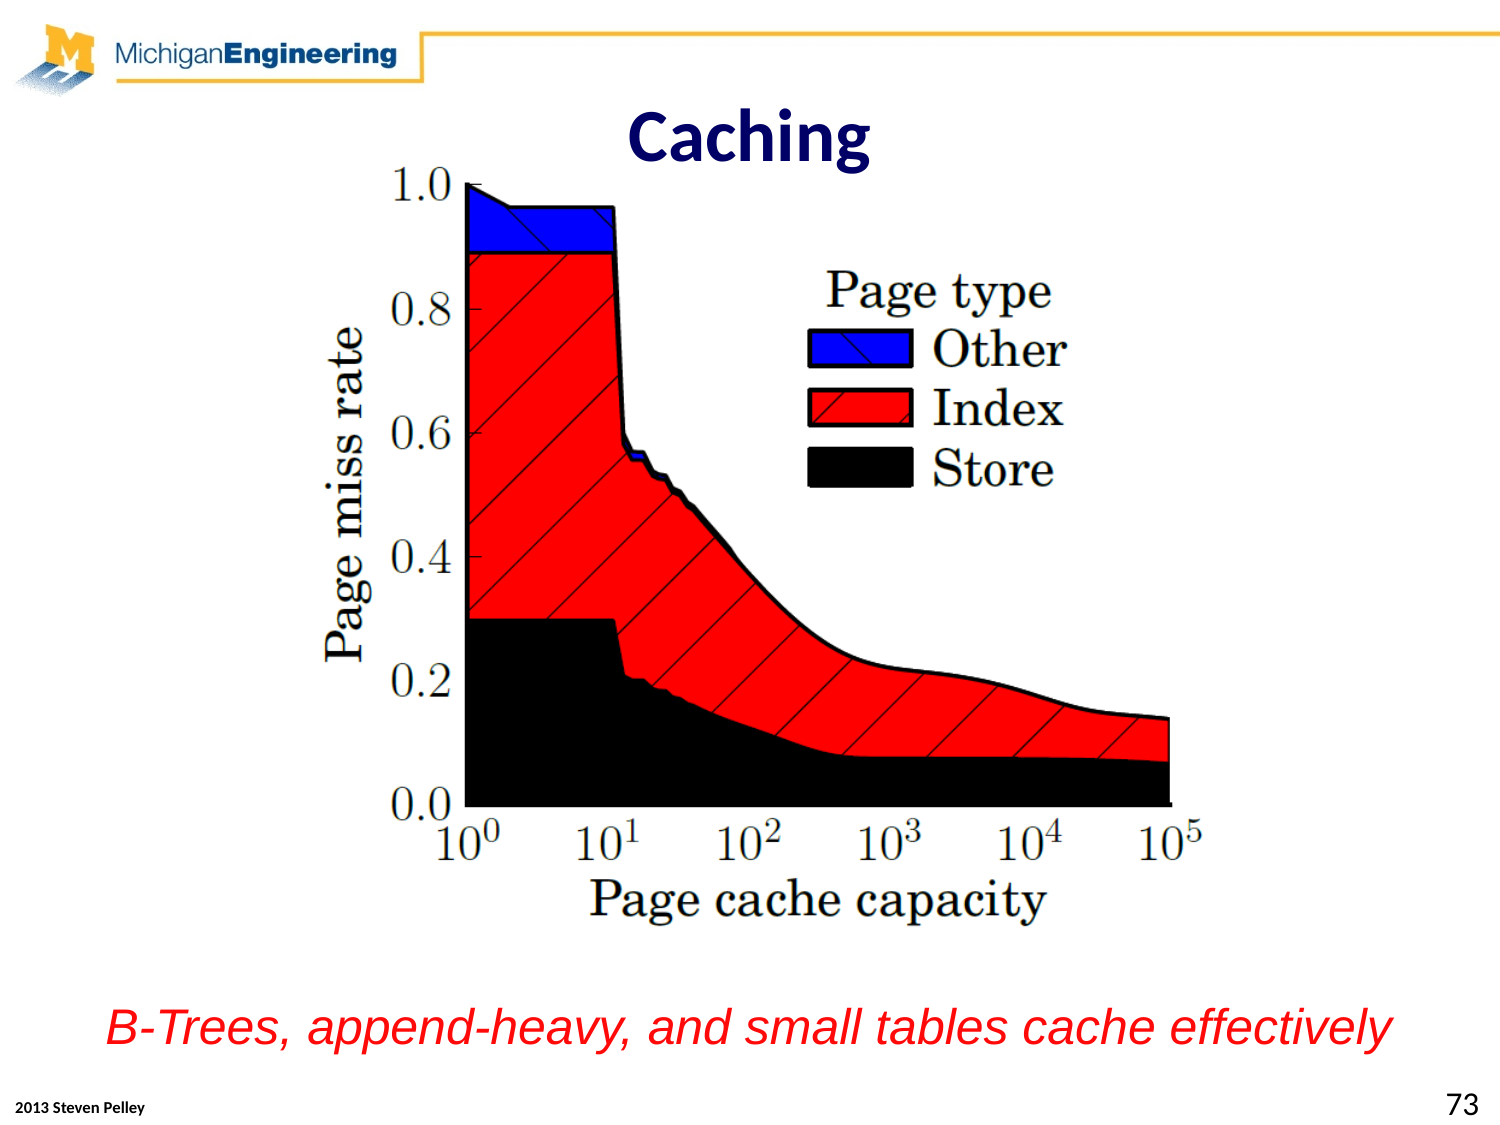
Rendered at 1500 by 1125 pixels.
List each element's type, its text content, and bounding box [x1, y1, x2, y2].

picture [12, 24, 1500, 97]
title Caching [74, 74, 1426, 188]
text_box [300, 142, 1229, 950]
slide_number 73 [1425, 1074, 1500, 1125]
text_box B-Trees, append-heavy, and small tables cache effectively [90, 987, 1408, 1063]
